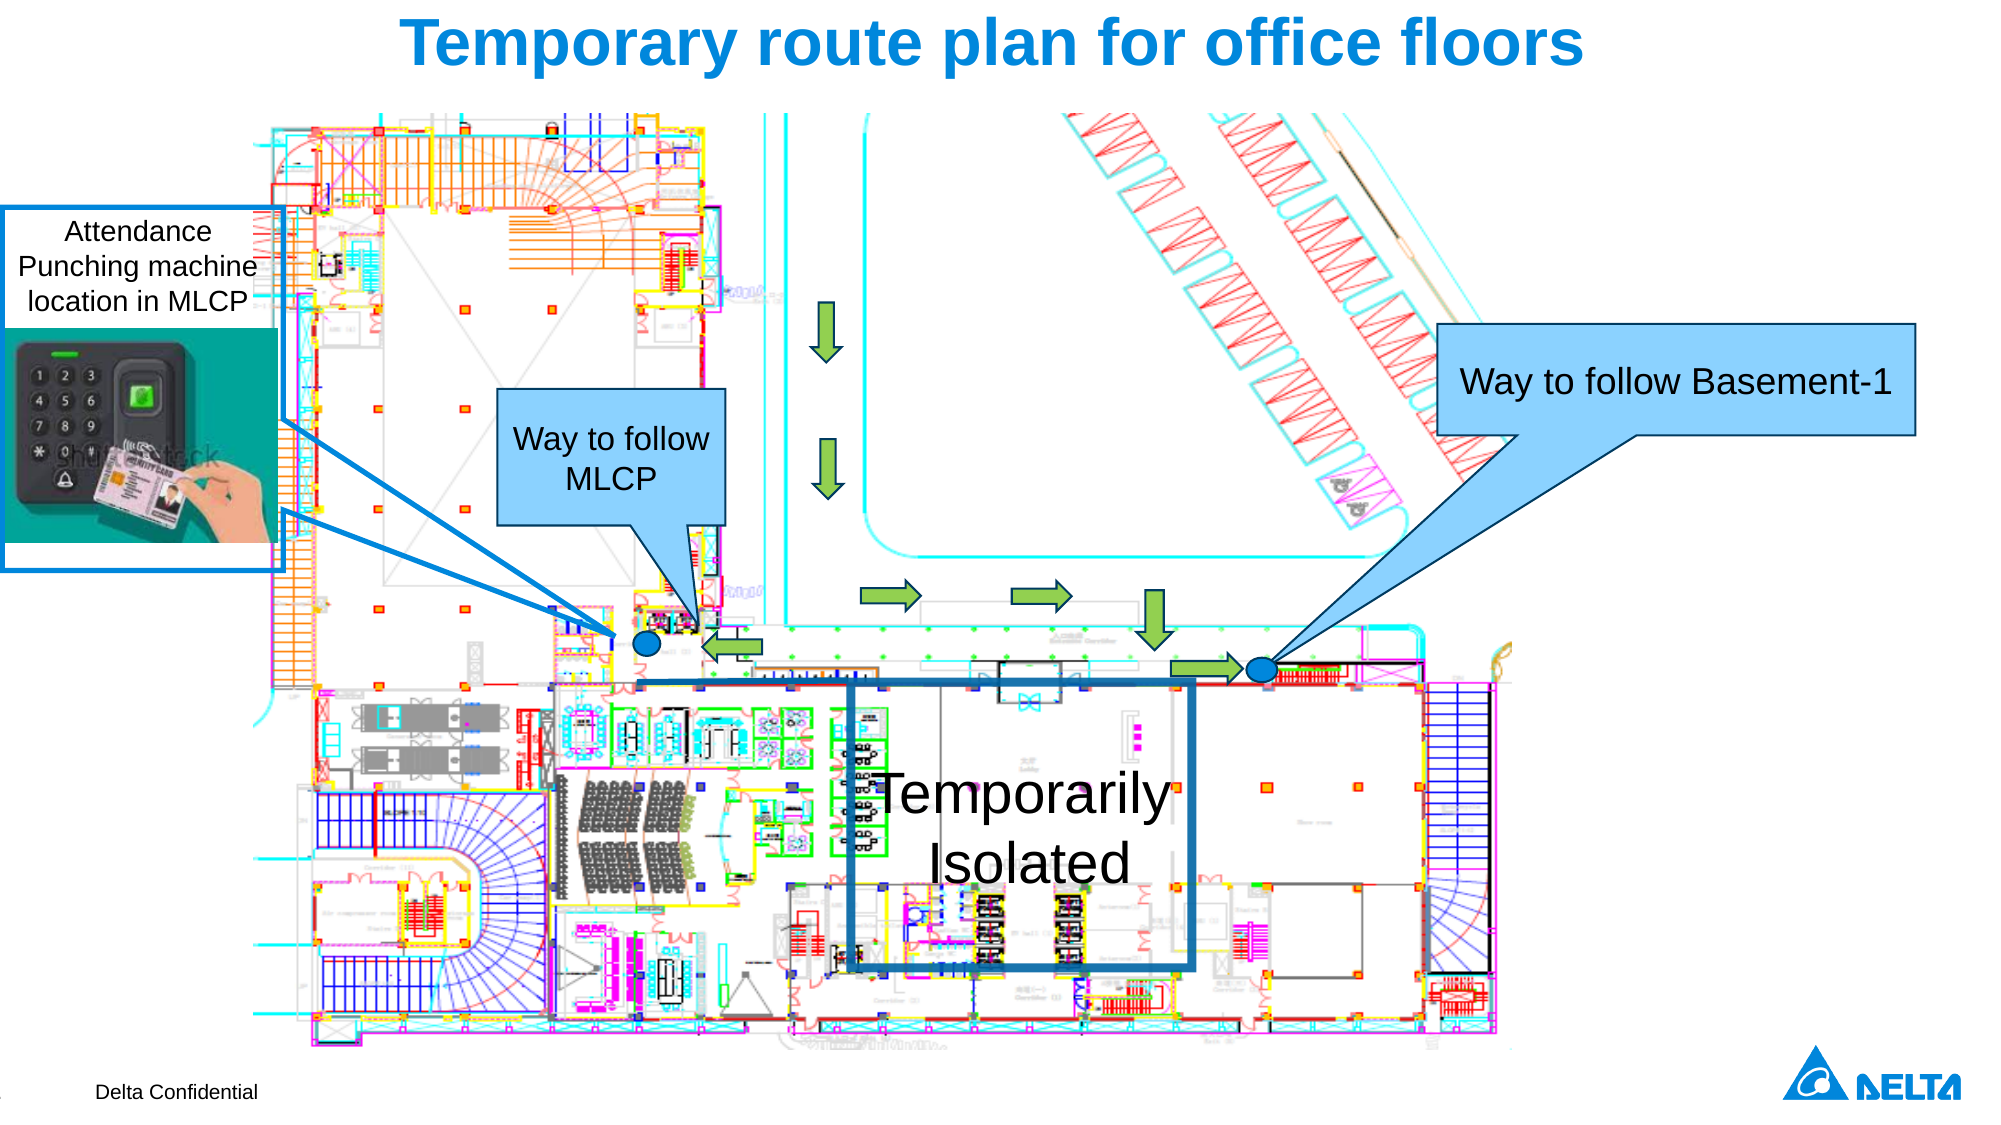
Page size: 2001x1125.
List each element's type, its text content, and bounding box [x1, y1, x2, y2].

text_box [1, 206, 253, 572]
picture [1759, 1021, 1984, 1123]
picture [2, 113, 1512, 1050]
title Temporary route plan for office floors [2, 0, 2000, 112]
text_box Way to follow Basement-1 [1512, 322, 1917, 515]
